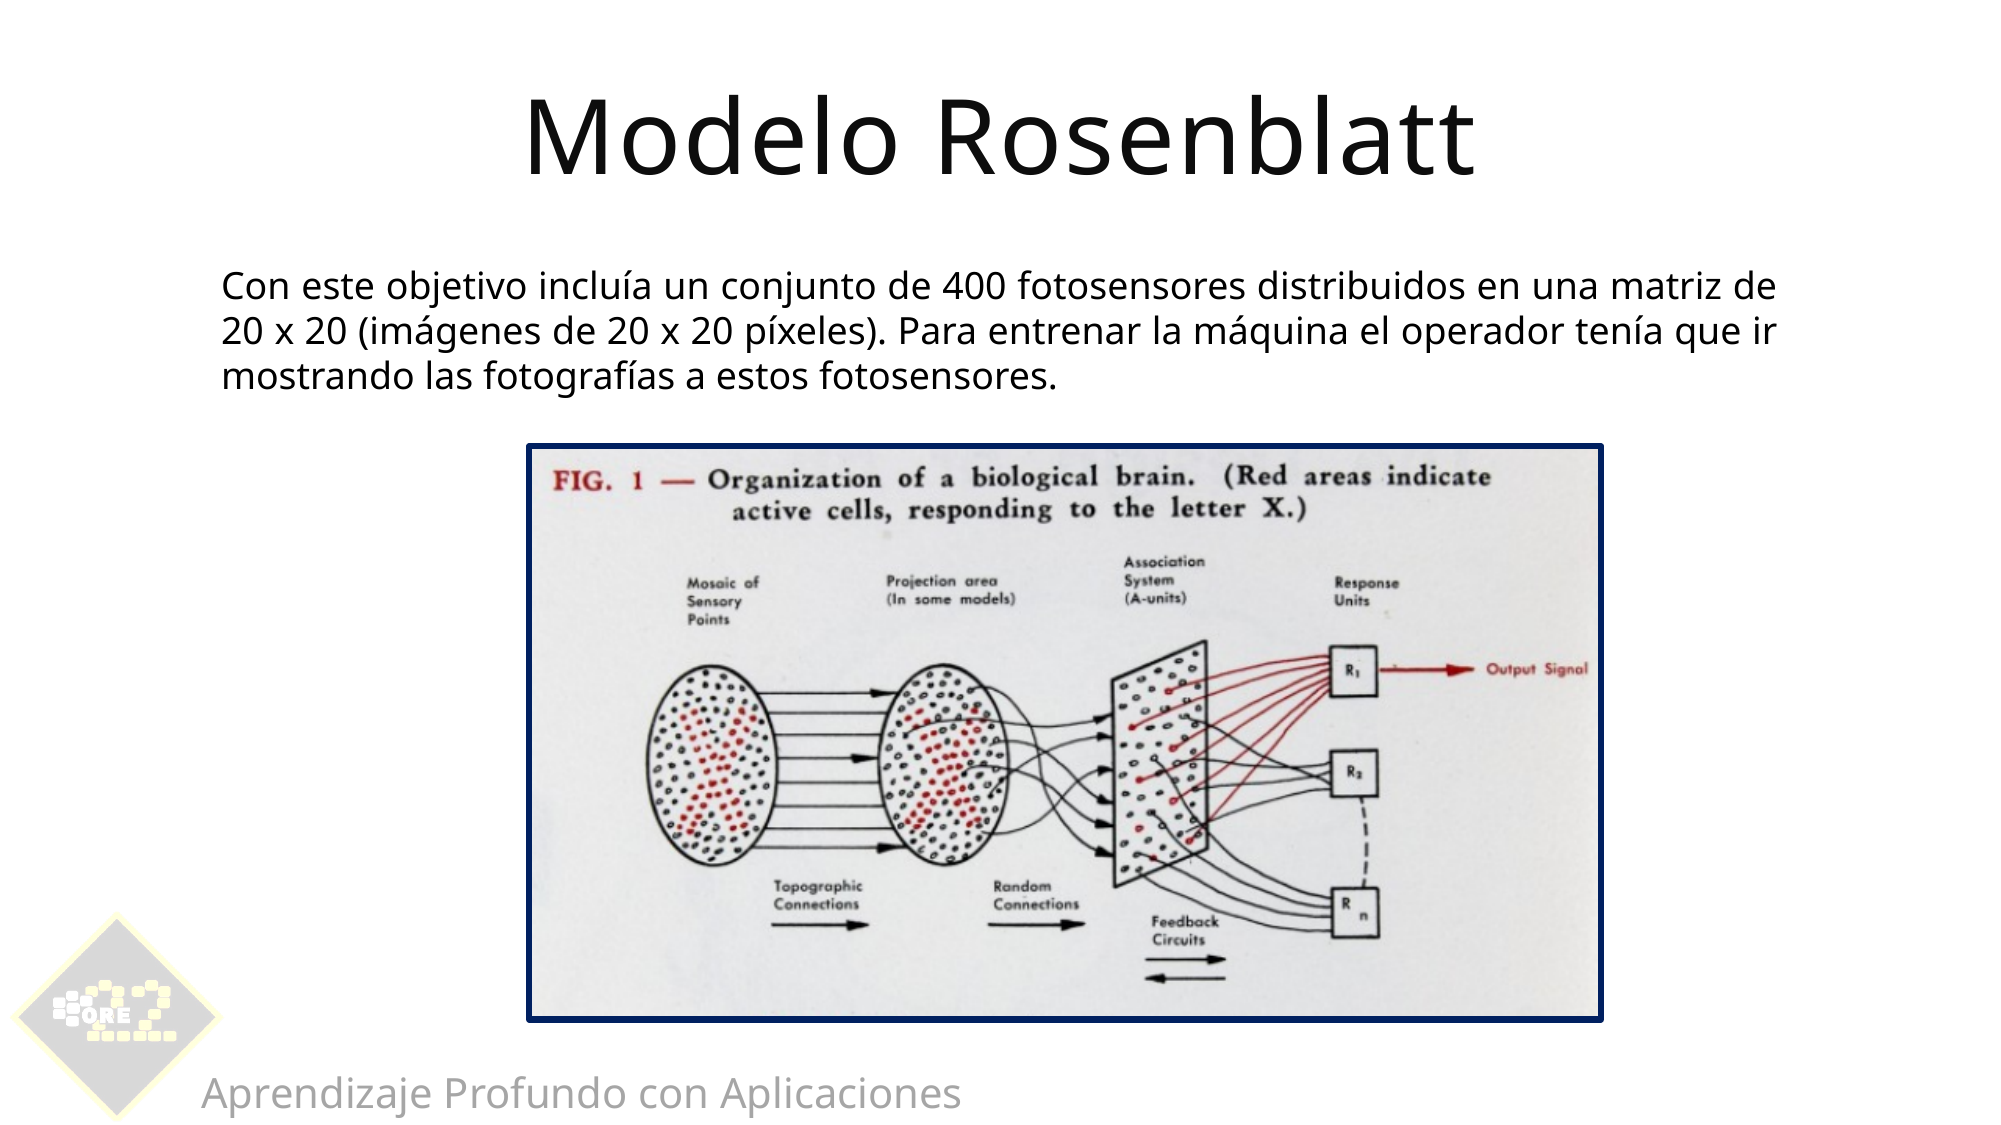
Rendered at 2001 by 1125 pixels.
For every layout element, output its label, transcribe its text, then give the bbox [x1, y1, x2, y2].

picture [532, 449, 1599, 1017]
picture [0, 910, 228, 1125]
text_box Modelo Rosenblatt [193, 87, 1806, 182]
text_box Con este objetivo incluía un conjunto de 400 fotosensores distribuidos en una matriz de 20 x 20 (imágenes de 20 x 20 píxeles). Para entrenar la máquina el operador tenía que ir mostrando las fotografías a estos fotosensores. [206, 254, 1794, 405]
text_box Aprendizaje Profundo con Aplicaciones [234, 1059, 1090, 1125]
